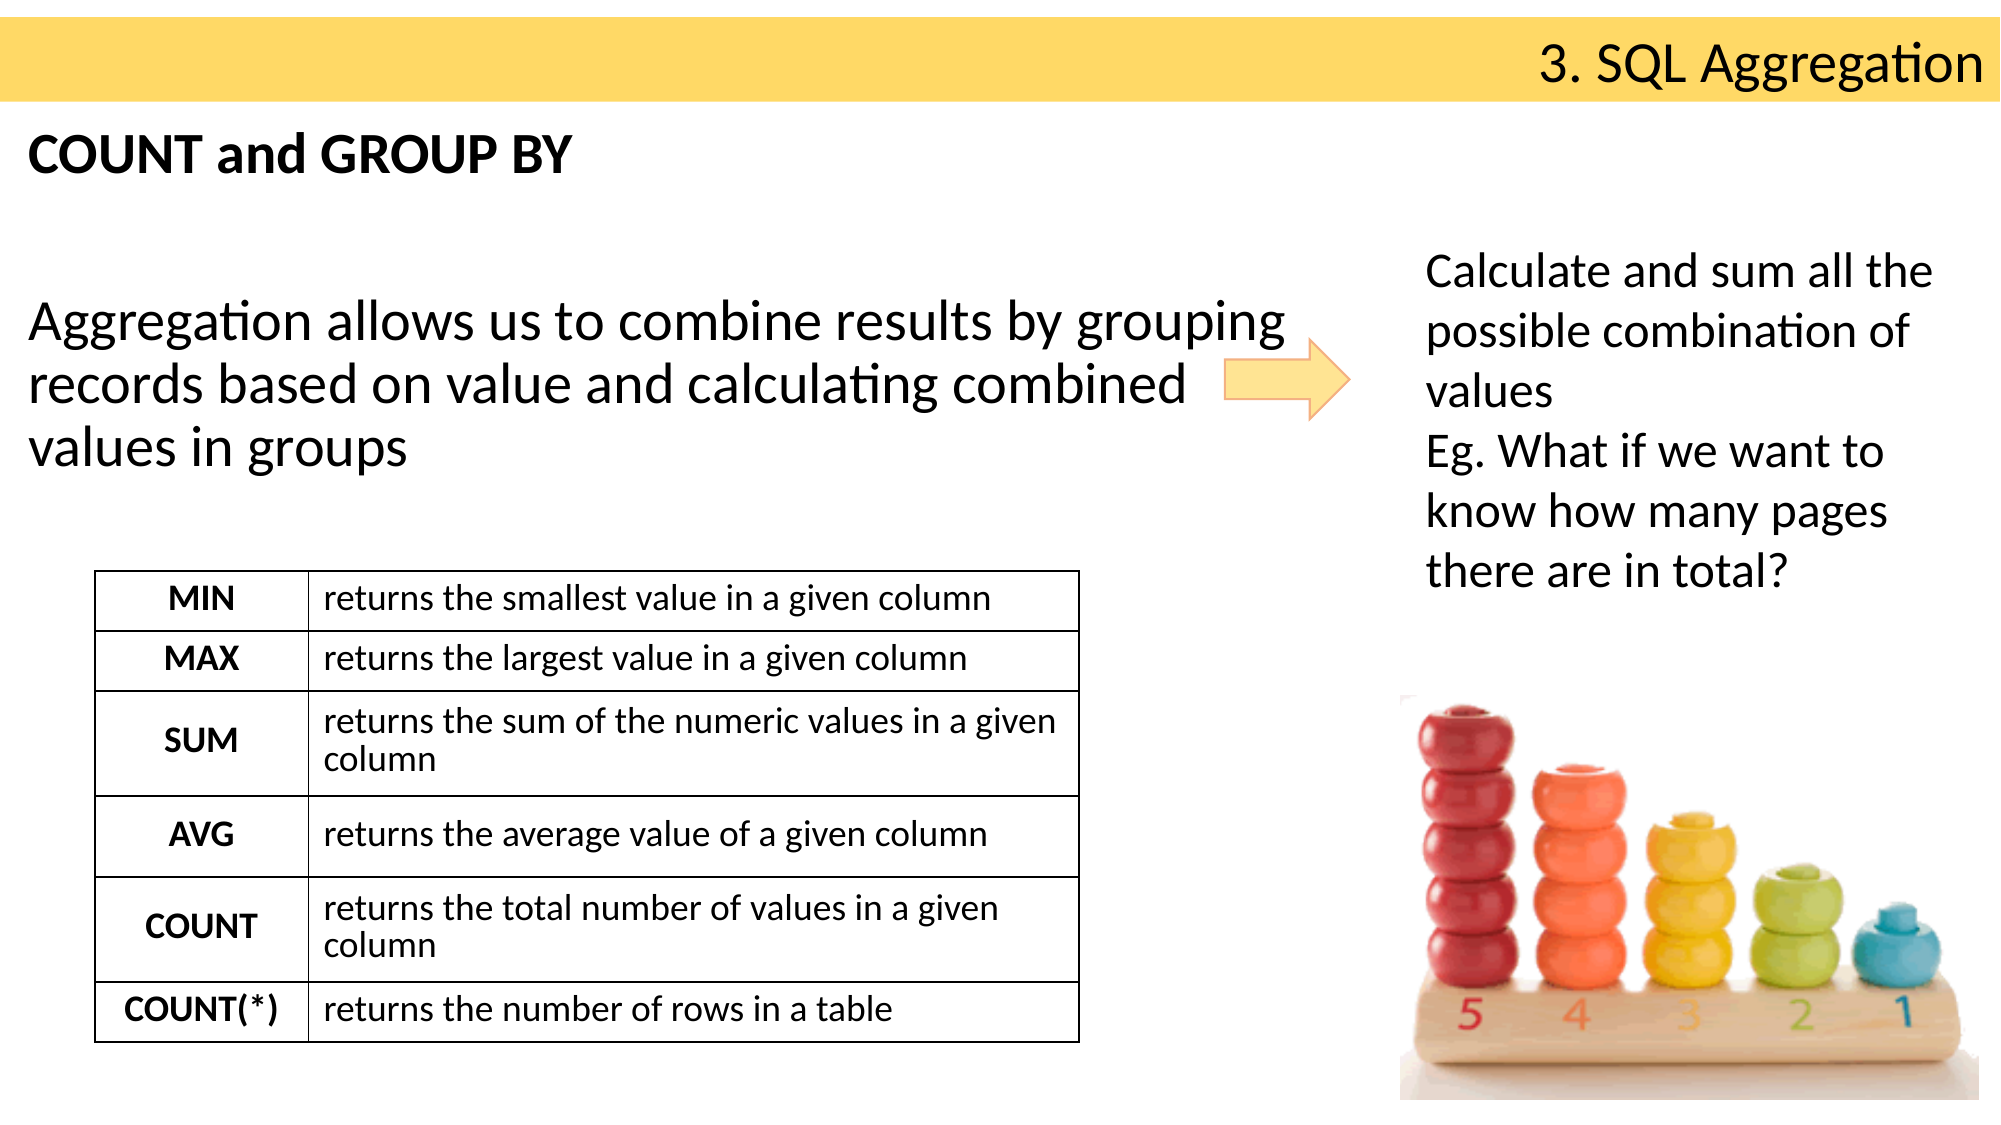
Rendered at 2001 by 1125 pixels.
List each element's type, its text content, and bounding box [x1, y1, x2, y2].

table_cell AVG [96, 797, 308, 876]
table_cell COUNT(*) [96, 983, 308, 1041]
table_cell returns the average value of a given column [309, 797, 1078, 876]
table_header MIN [96, 572, 308, 630]
text_box Calculate and sum all the possible combination of values Eg. What if we want to know how many pages there are in total? [1410, 229, 1969, 605]
picture [1400, 695, 1979, 1100]
table_cell MAX [96, 632, 308, 690]
text_box [1223, 337, 1351, 422]
table_cell returns the total number of values in a given column [309, 878, 1078, 981]
list COUNT and GROUP BY Aggregation allows us to combine results by grouping records based on value and calculating combined values in groups [13, 115, 1303, 830]
table_header returns the smallest value in a given column [309, 572, 1078, 630]
table_cell returns the sum of the numeric values in a given column [309, 692, 1078, 795]
table_cell returns the largest value in a given column [309, 632, 1078, 690]
text_box 3. SQL Aggregation [0, 17, 2000, 102]
table_cell COUNT [96, 878, 308, 981]
table_cell SUM [96, 692, 308, 795]
table_cell returns the number of rows in a table [309, 983, 1078, 1041]
